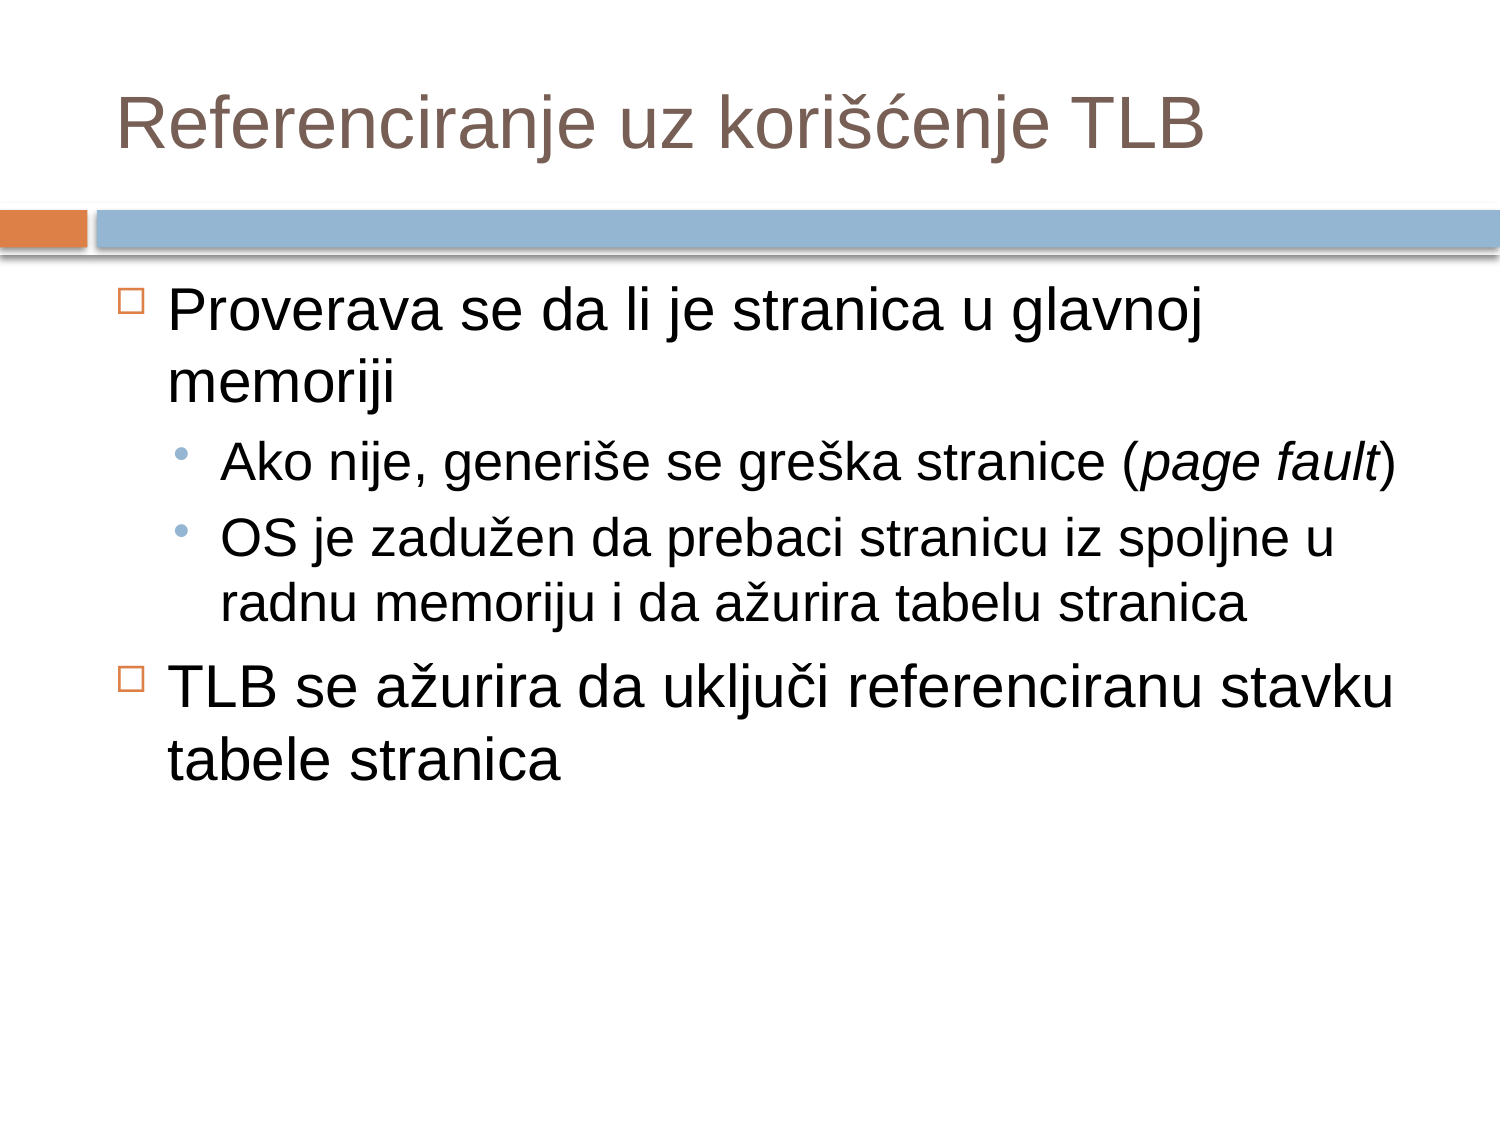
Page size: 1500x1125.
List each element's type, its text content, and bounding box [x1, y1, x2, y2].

list Proverava se da li je stranica u glavnoj memoriji Ako nije, generiše se greška stranice (page fault) OS je zadužen da prebaci stranicu iz spoljne u radnu memoriju i da ažurira tabelu stranica TLB se ažurira da uključi referenciranu stavku tabele stranica [100, 262, 1438, 1000]
title Referenciranje uz korišćenje TLB [100, 37, 1438, 200]
